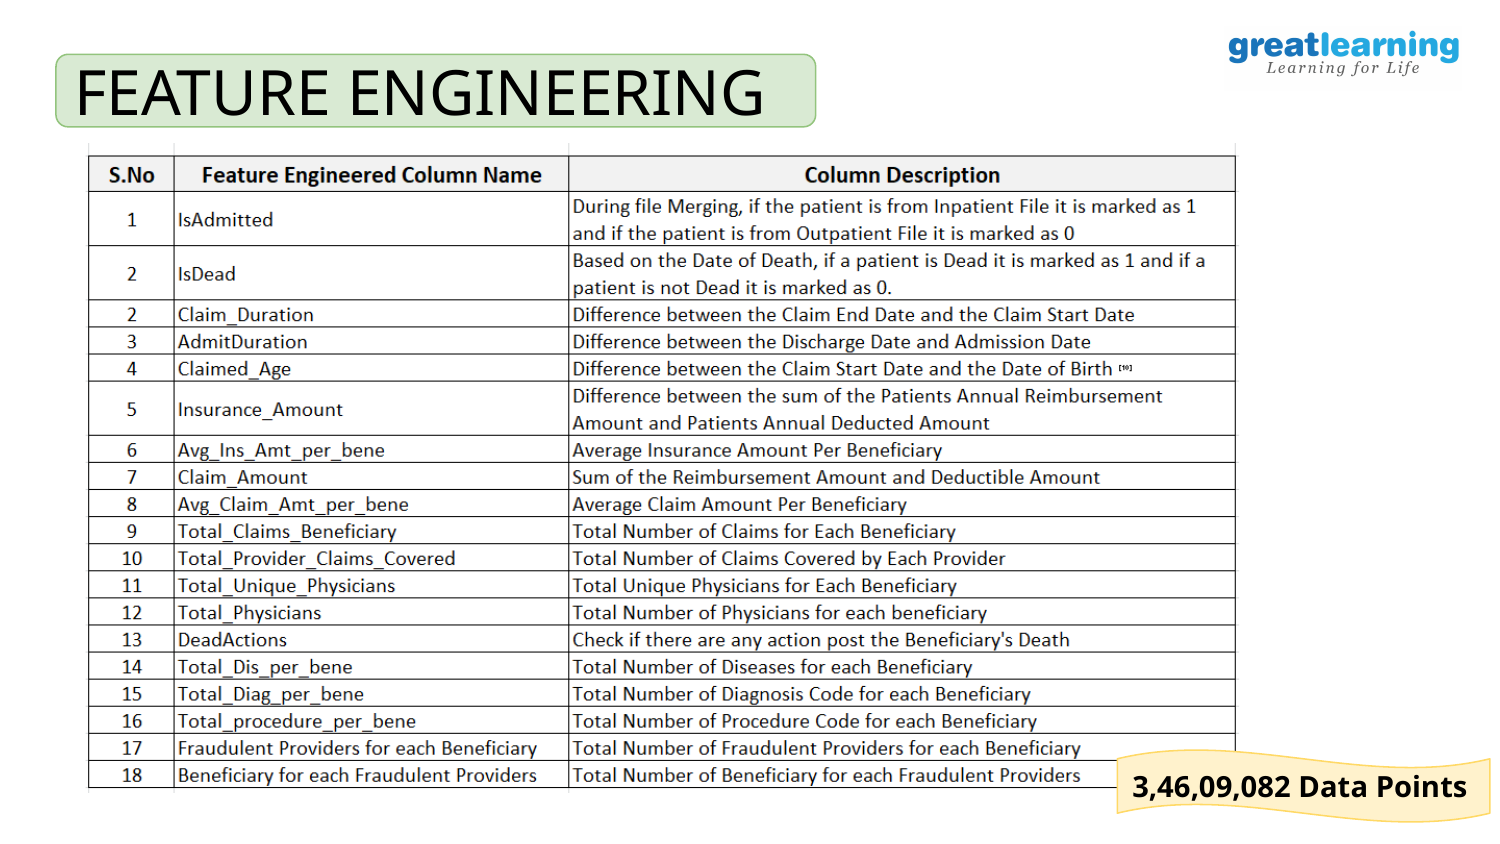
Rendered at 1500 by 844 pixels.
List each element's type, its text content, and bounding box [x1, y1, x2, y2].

picture [1223, 26, 1462, 91]
picture [85, 143, 1240, 793]
text_box FEATURE ENGINEERING [55, 54, 816, 127]
text_box 3,46,09,082 Data Points [1117, 752, 1490, 822]
